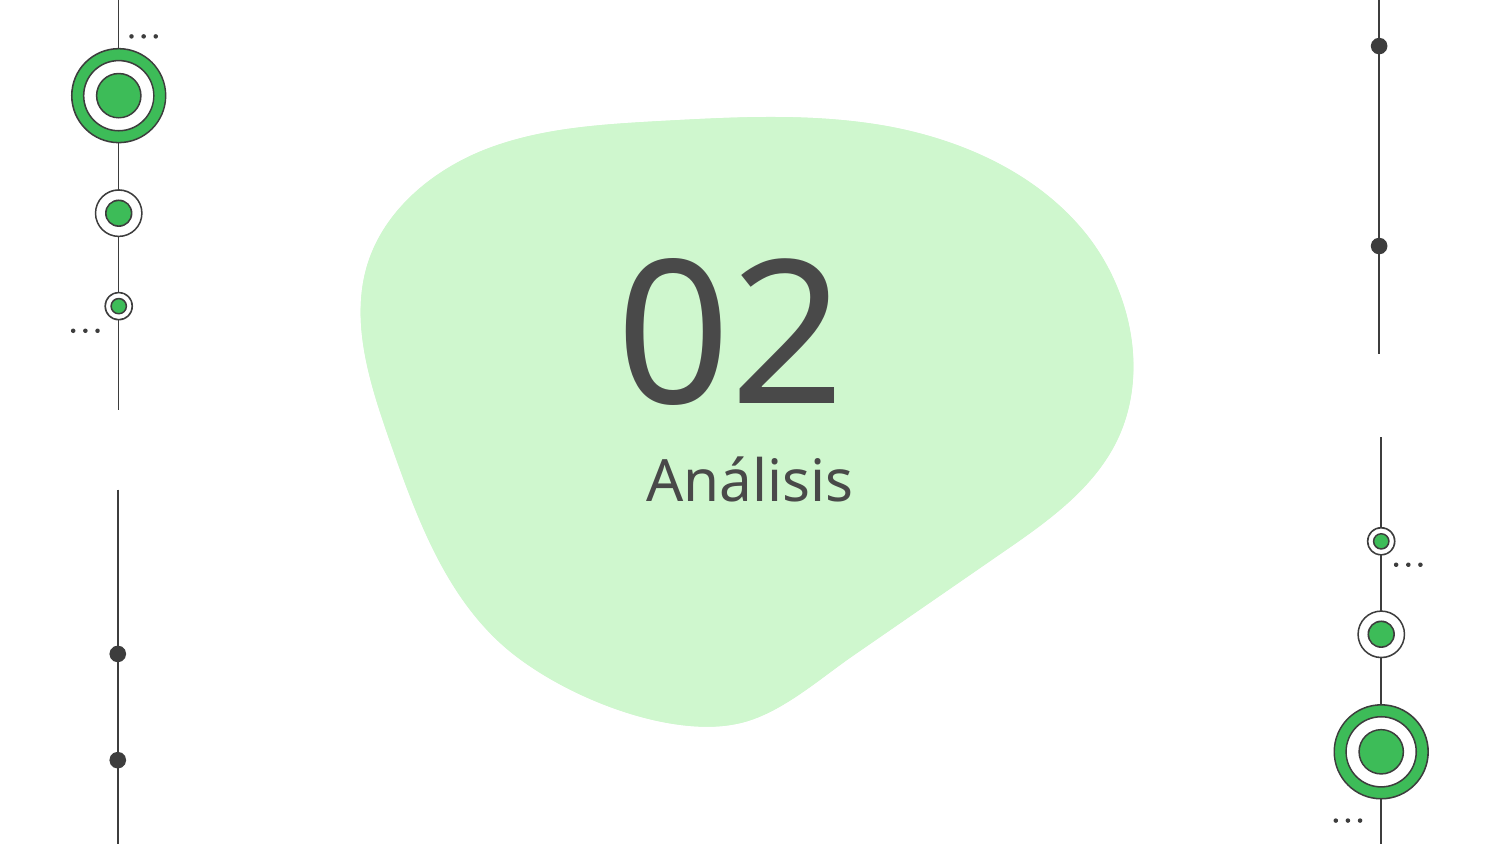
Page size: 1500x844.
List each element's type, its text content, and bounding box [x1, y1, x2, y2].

title Análisis [487, 411, 1013, 544]
title 02 [487, 236, 975, 412]
